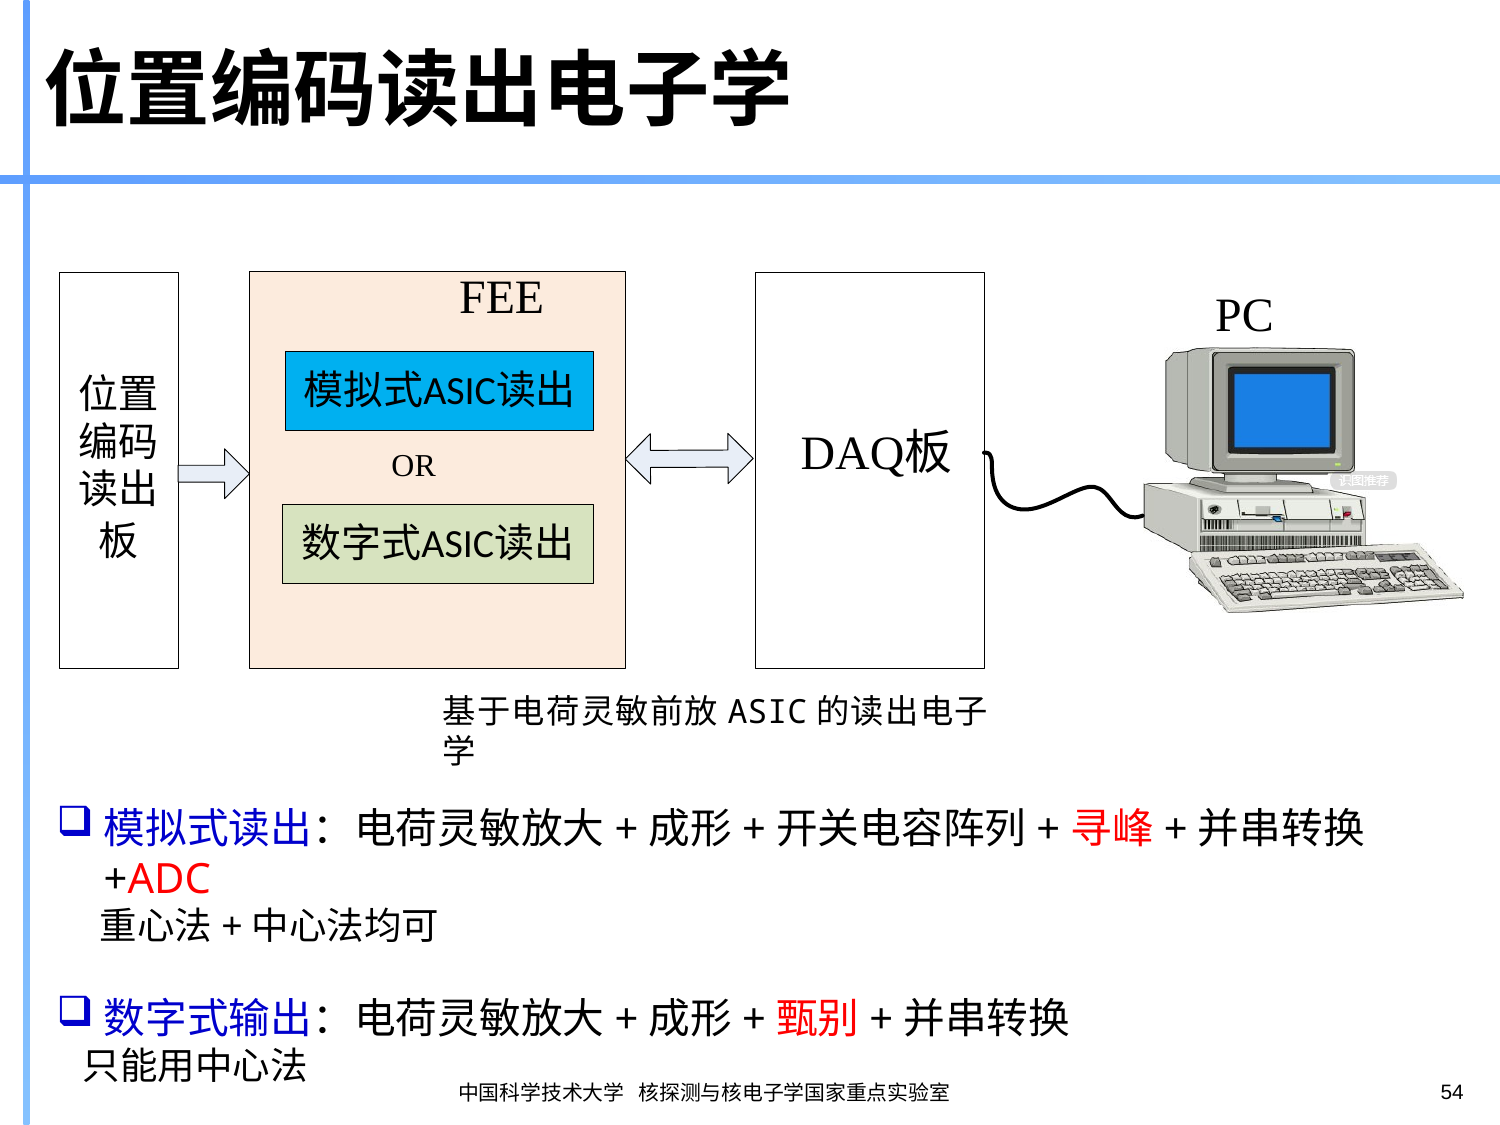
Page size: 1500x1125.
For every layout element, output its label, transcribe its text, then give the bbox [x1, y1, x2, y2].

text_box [0, 174, 1500, 746]
slide_number 54 [1418, 1095, 1479, 1112]
footer 中国科学技术大学 核探测与核电子学国家重点实验室 [435, 1095, 965, 1113]
title 位置编码读出电子学 [28, 21, 1379, 152]
text_box 模拟式读出：电荷灵敏放大+成形+开关电容阵列+寻峰+并串转换+ADC 重心法+中心法均可 数字式输出：电荷灵敏放大+成形+甄别+并串转换 只能用中心法 [41, 794, 1483, 1095]
